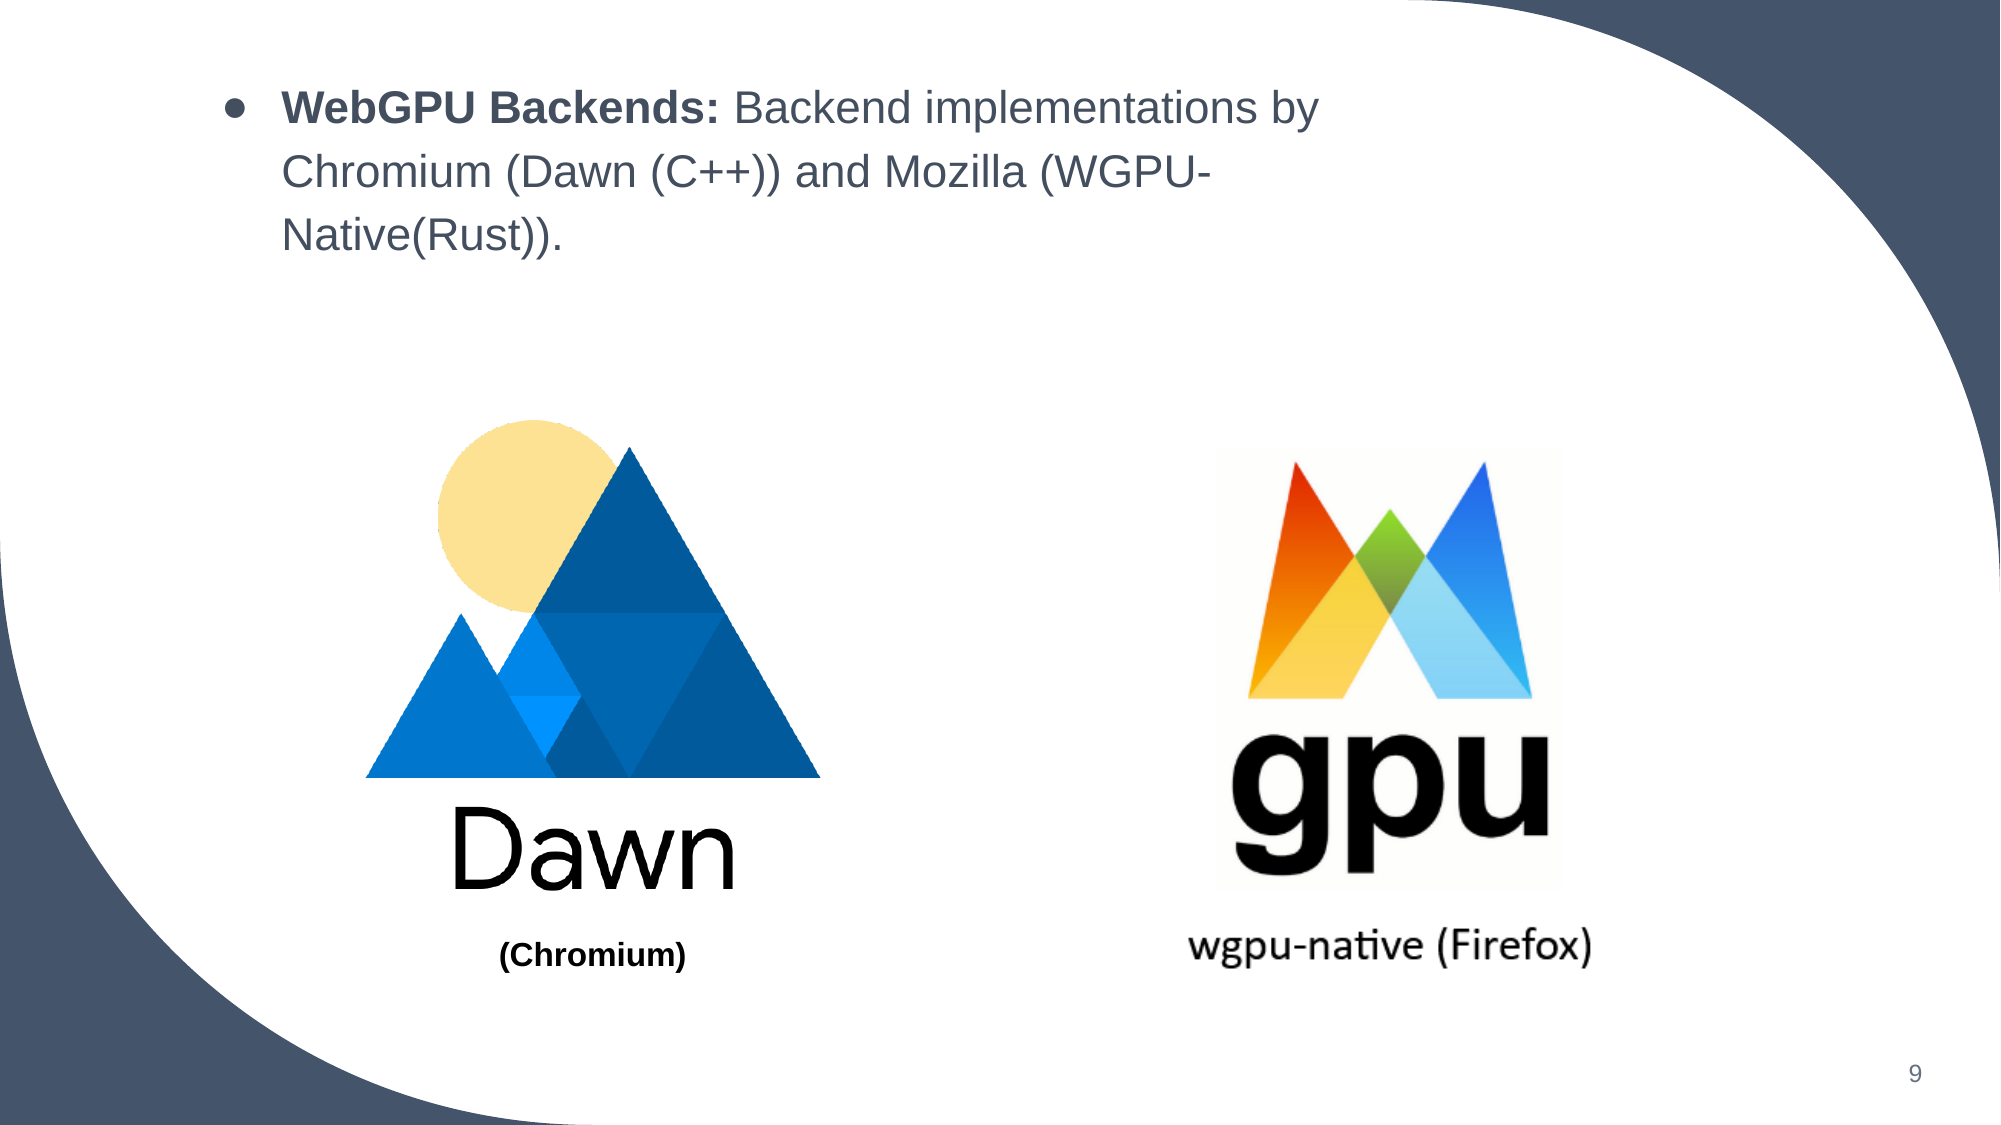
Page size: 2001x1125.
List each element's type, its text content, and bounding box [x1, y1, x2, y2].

picture [1086, 375, 1730, 1004]
picture [287, 346, 898, 957]
list WebGPU Backends: Backend implementations by Chromium (Dawn (C++)) and Mozilla (WGPU-Native(Rust)). [191, 62, 1428, 766]
slide_number ‹#› [1665, 1042, 1938, 1103]
